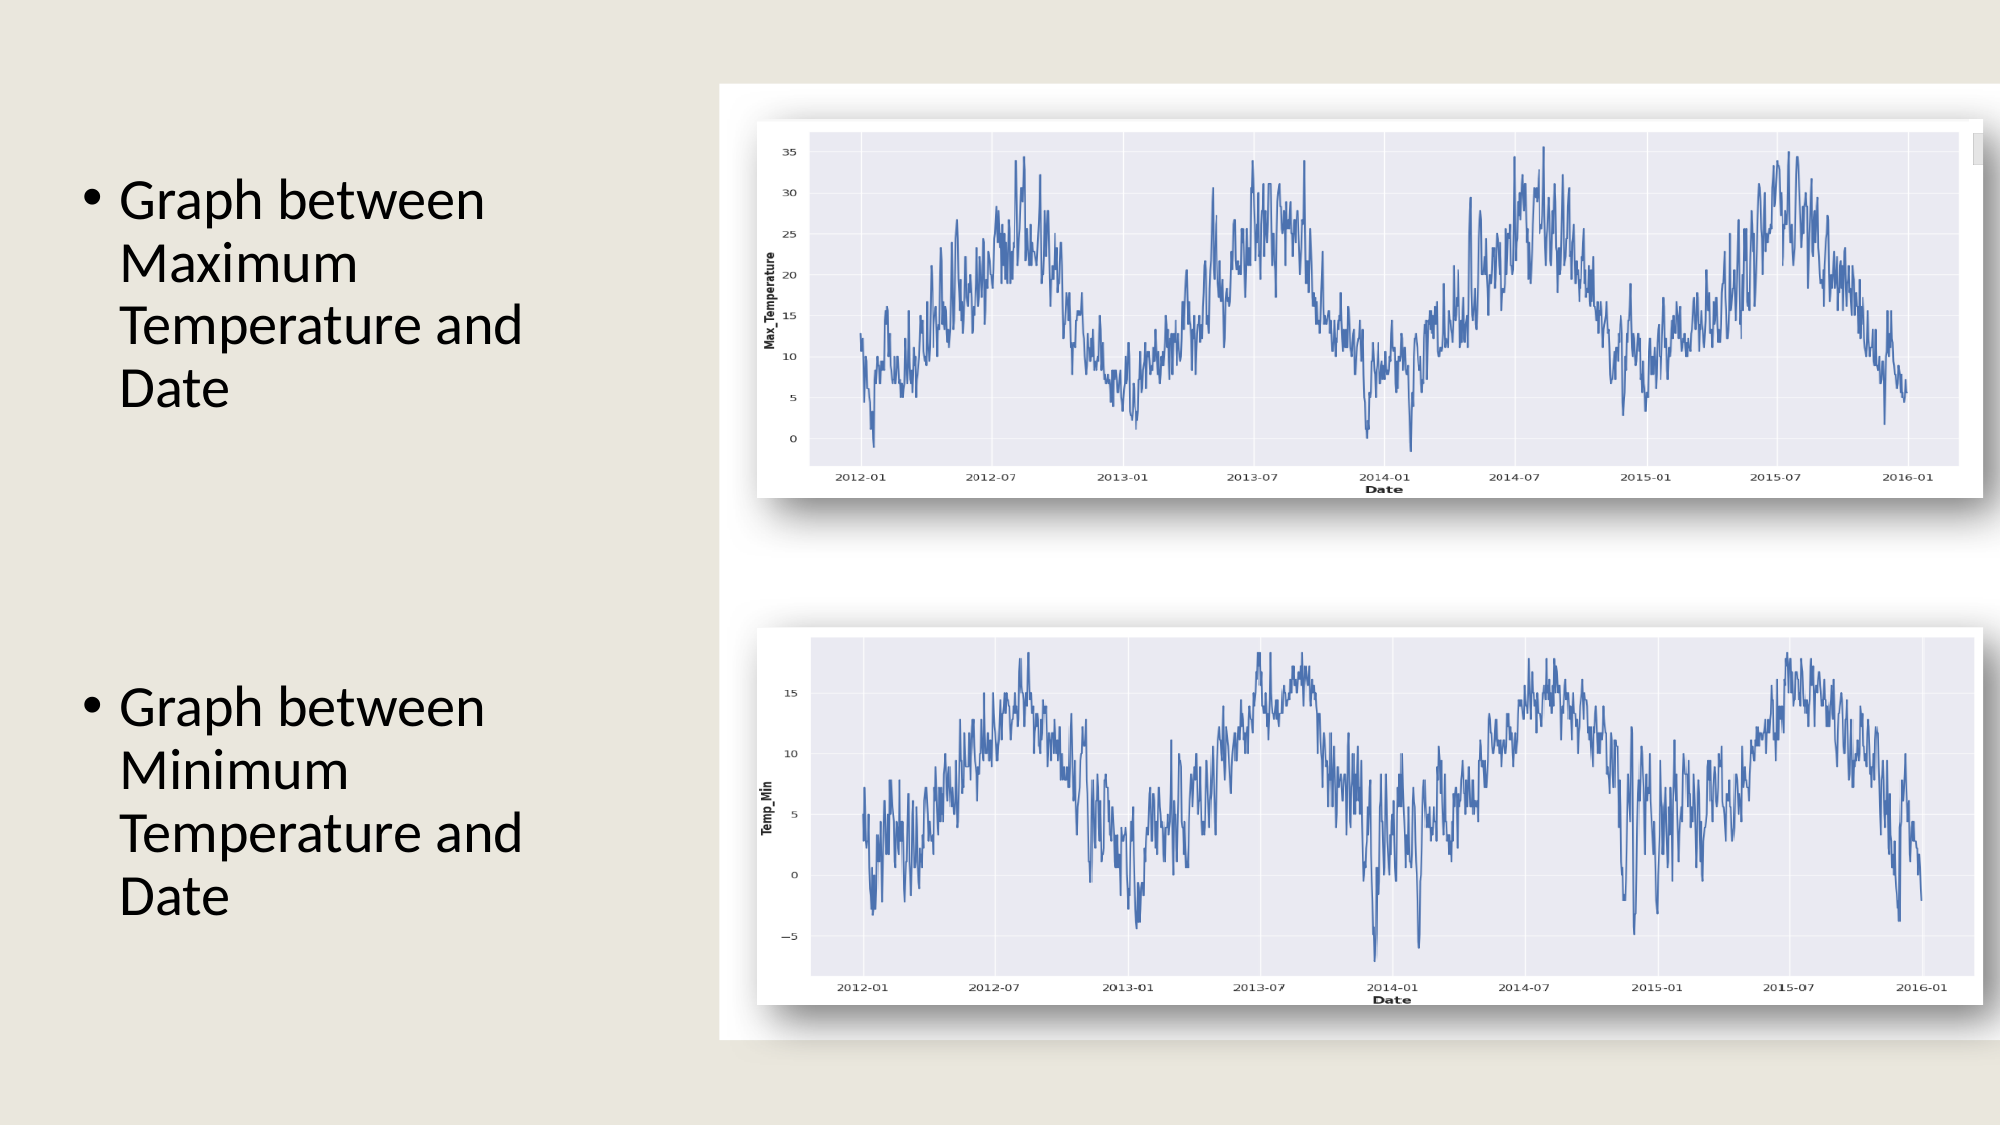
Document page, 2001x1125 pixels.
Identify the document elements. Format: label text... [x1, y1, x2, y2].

text_box [718, 83, 2000, 1041]
picture [756, 627, 1984, 1005]
picture [756, 119, 1984, 498]
list Graph between Minimum Temperature and Date [67, 668, 641, 964]
list Graph between Maximum Temperature and Date [67, 161, 641, 457]
text_box [0, 0, 2000, 1125]
